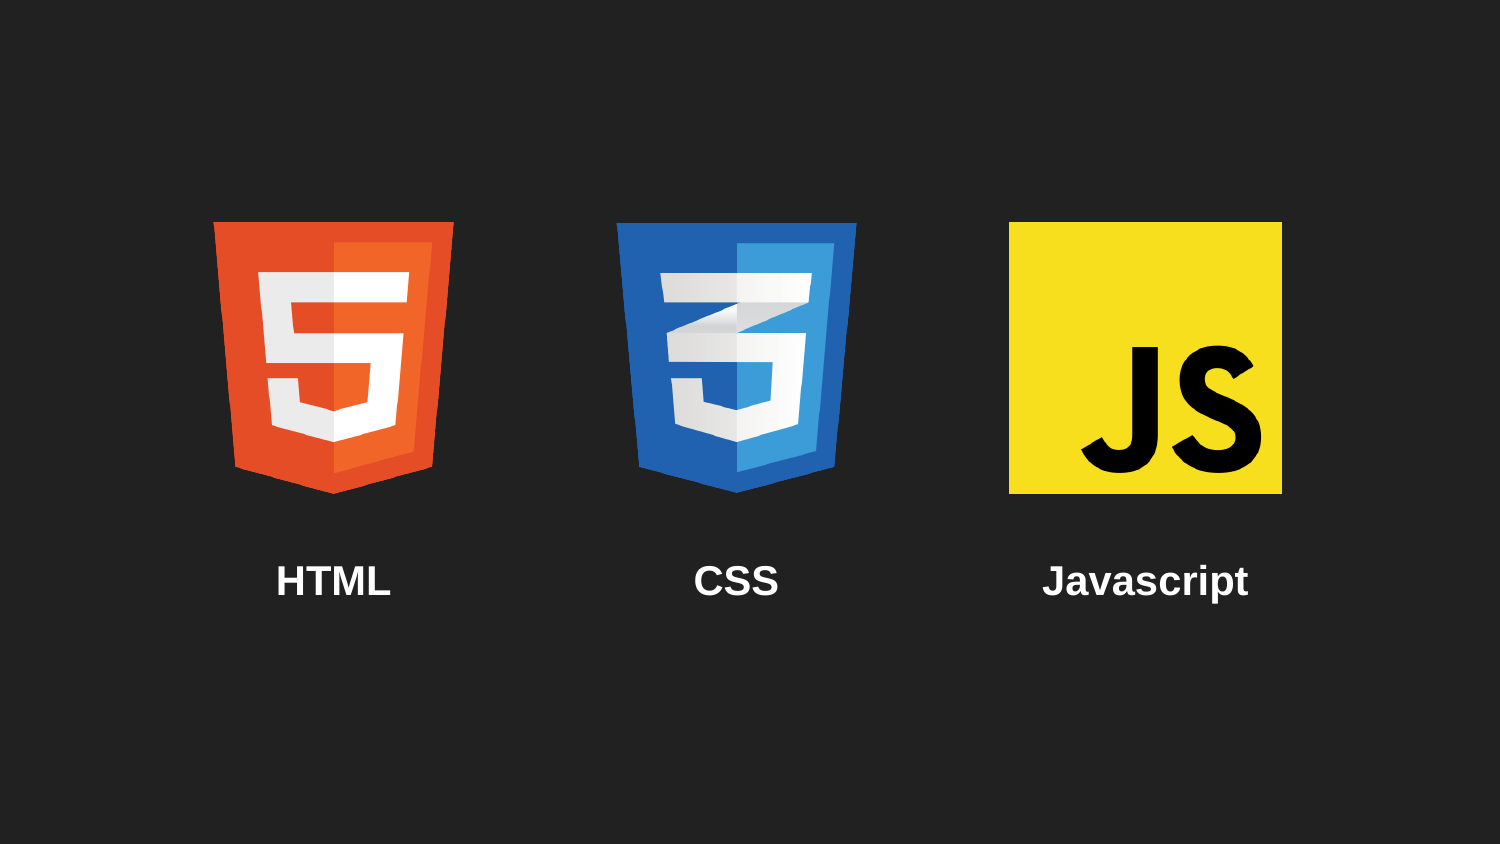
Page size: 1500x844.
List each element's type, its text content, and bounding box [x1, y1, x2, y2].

picture [213, 222, 454, 495]
picture [616, 223, 857, 494]
picture [1009, 222, 1282, 495]
list CSS [654, 531, 819, 622]
list HTML [251, 531, 416, 622]
list Javascript [1004, 531, 1286, 622]
